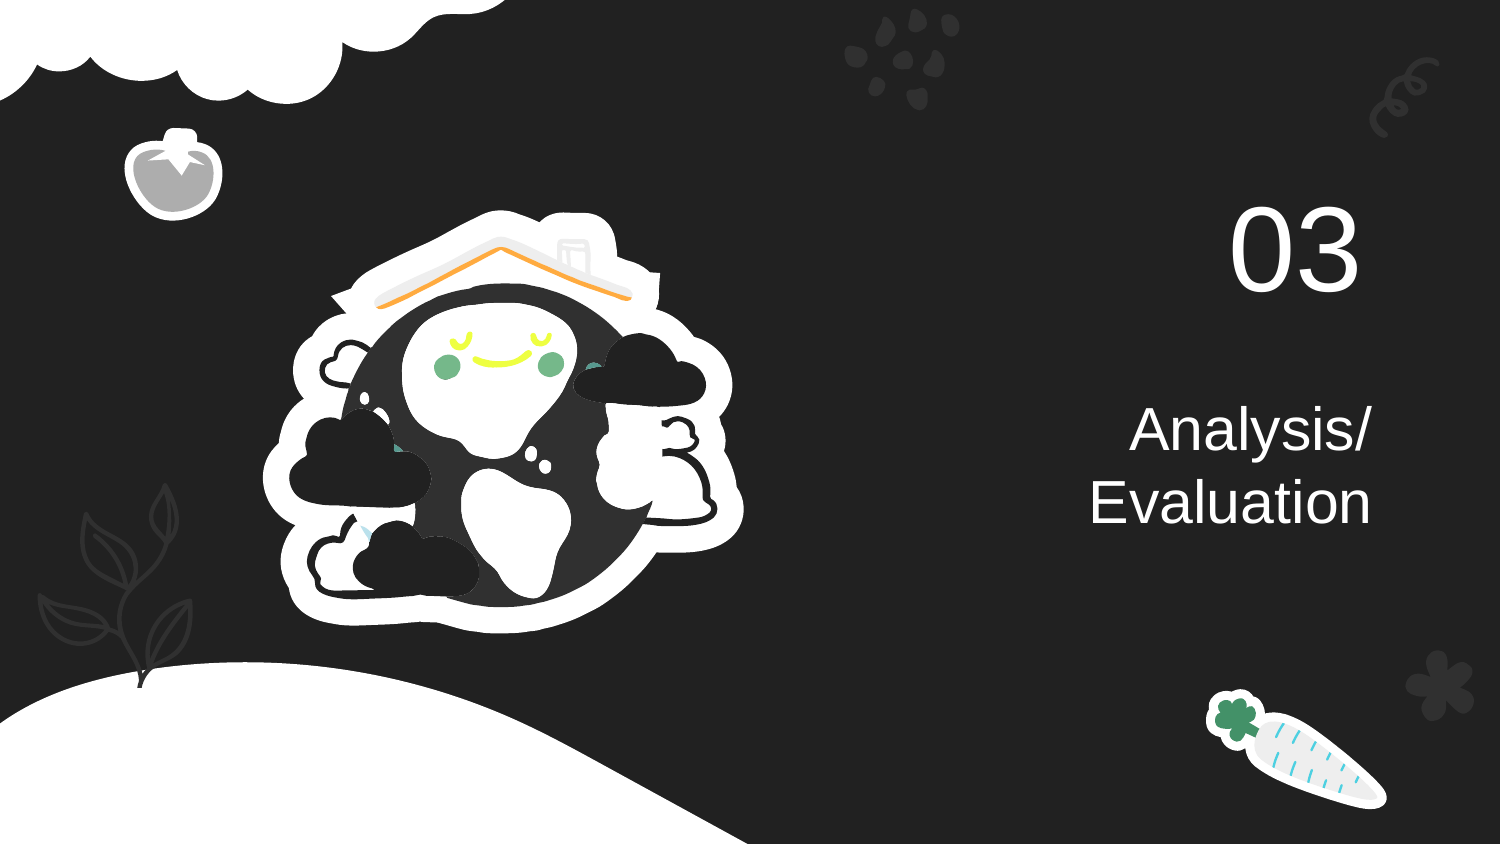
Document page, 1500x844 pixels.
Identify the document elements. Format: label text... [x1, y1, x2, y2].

title 03 [891, 154, 1379, 332]
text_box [121, 127, 224, 223]
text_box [1205, 688, 1388, 811]
title Analysis/ Evaluation [901, 374, 1388, 552]
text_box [257, 210, 745, 634]
